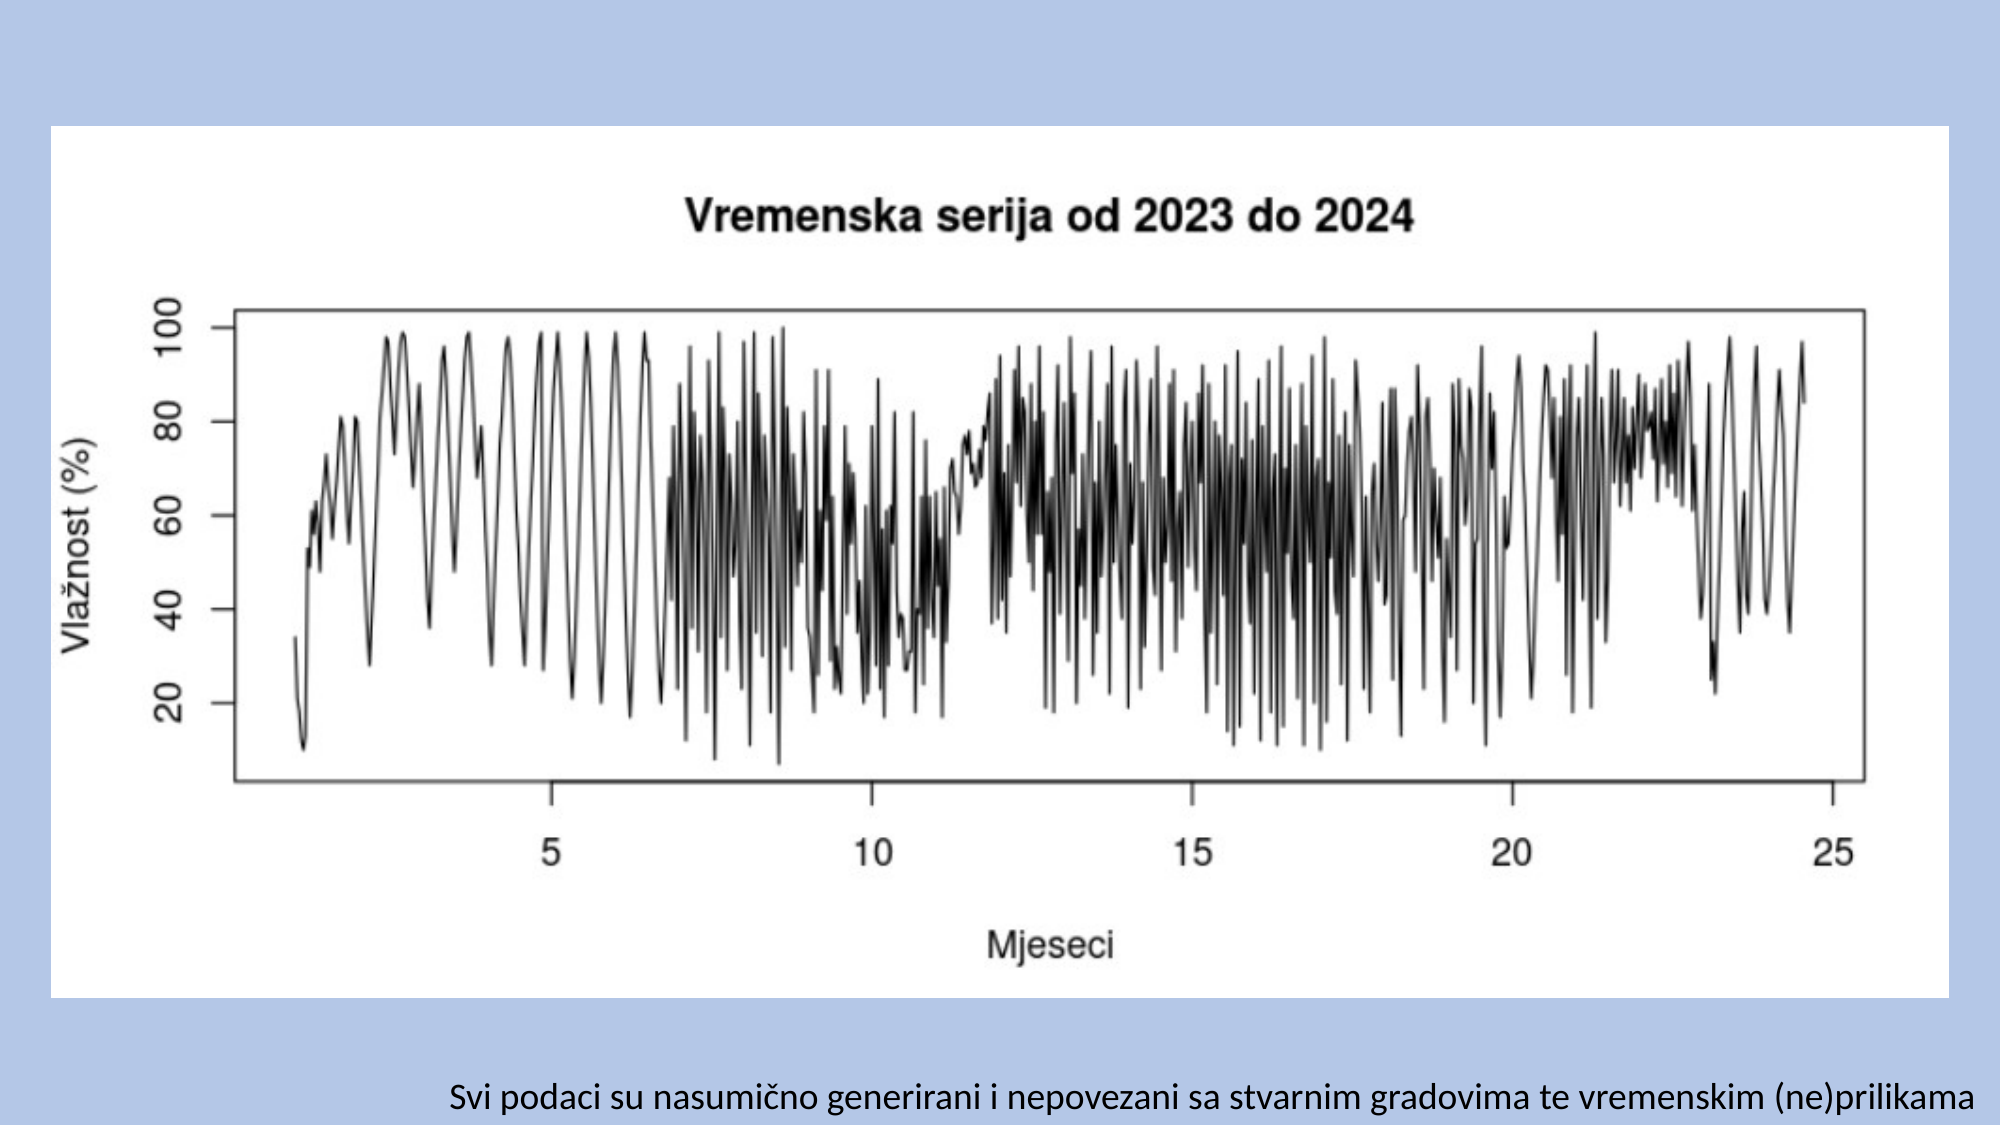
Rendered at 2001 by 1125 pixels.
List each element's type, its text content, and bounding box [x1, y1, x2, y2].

text_box Svi podaci su nasumično generirani i nepovezani sa stvarnim gradovima te vremenskim (ne)prilikama [434, 1064, 2000, 1125]
picture [51, 126, 1949, 999]
